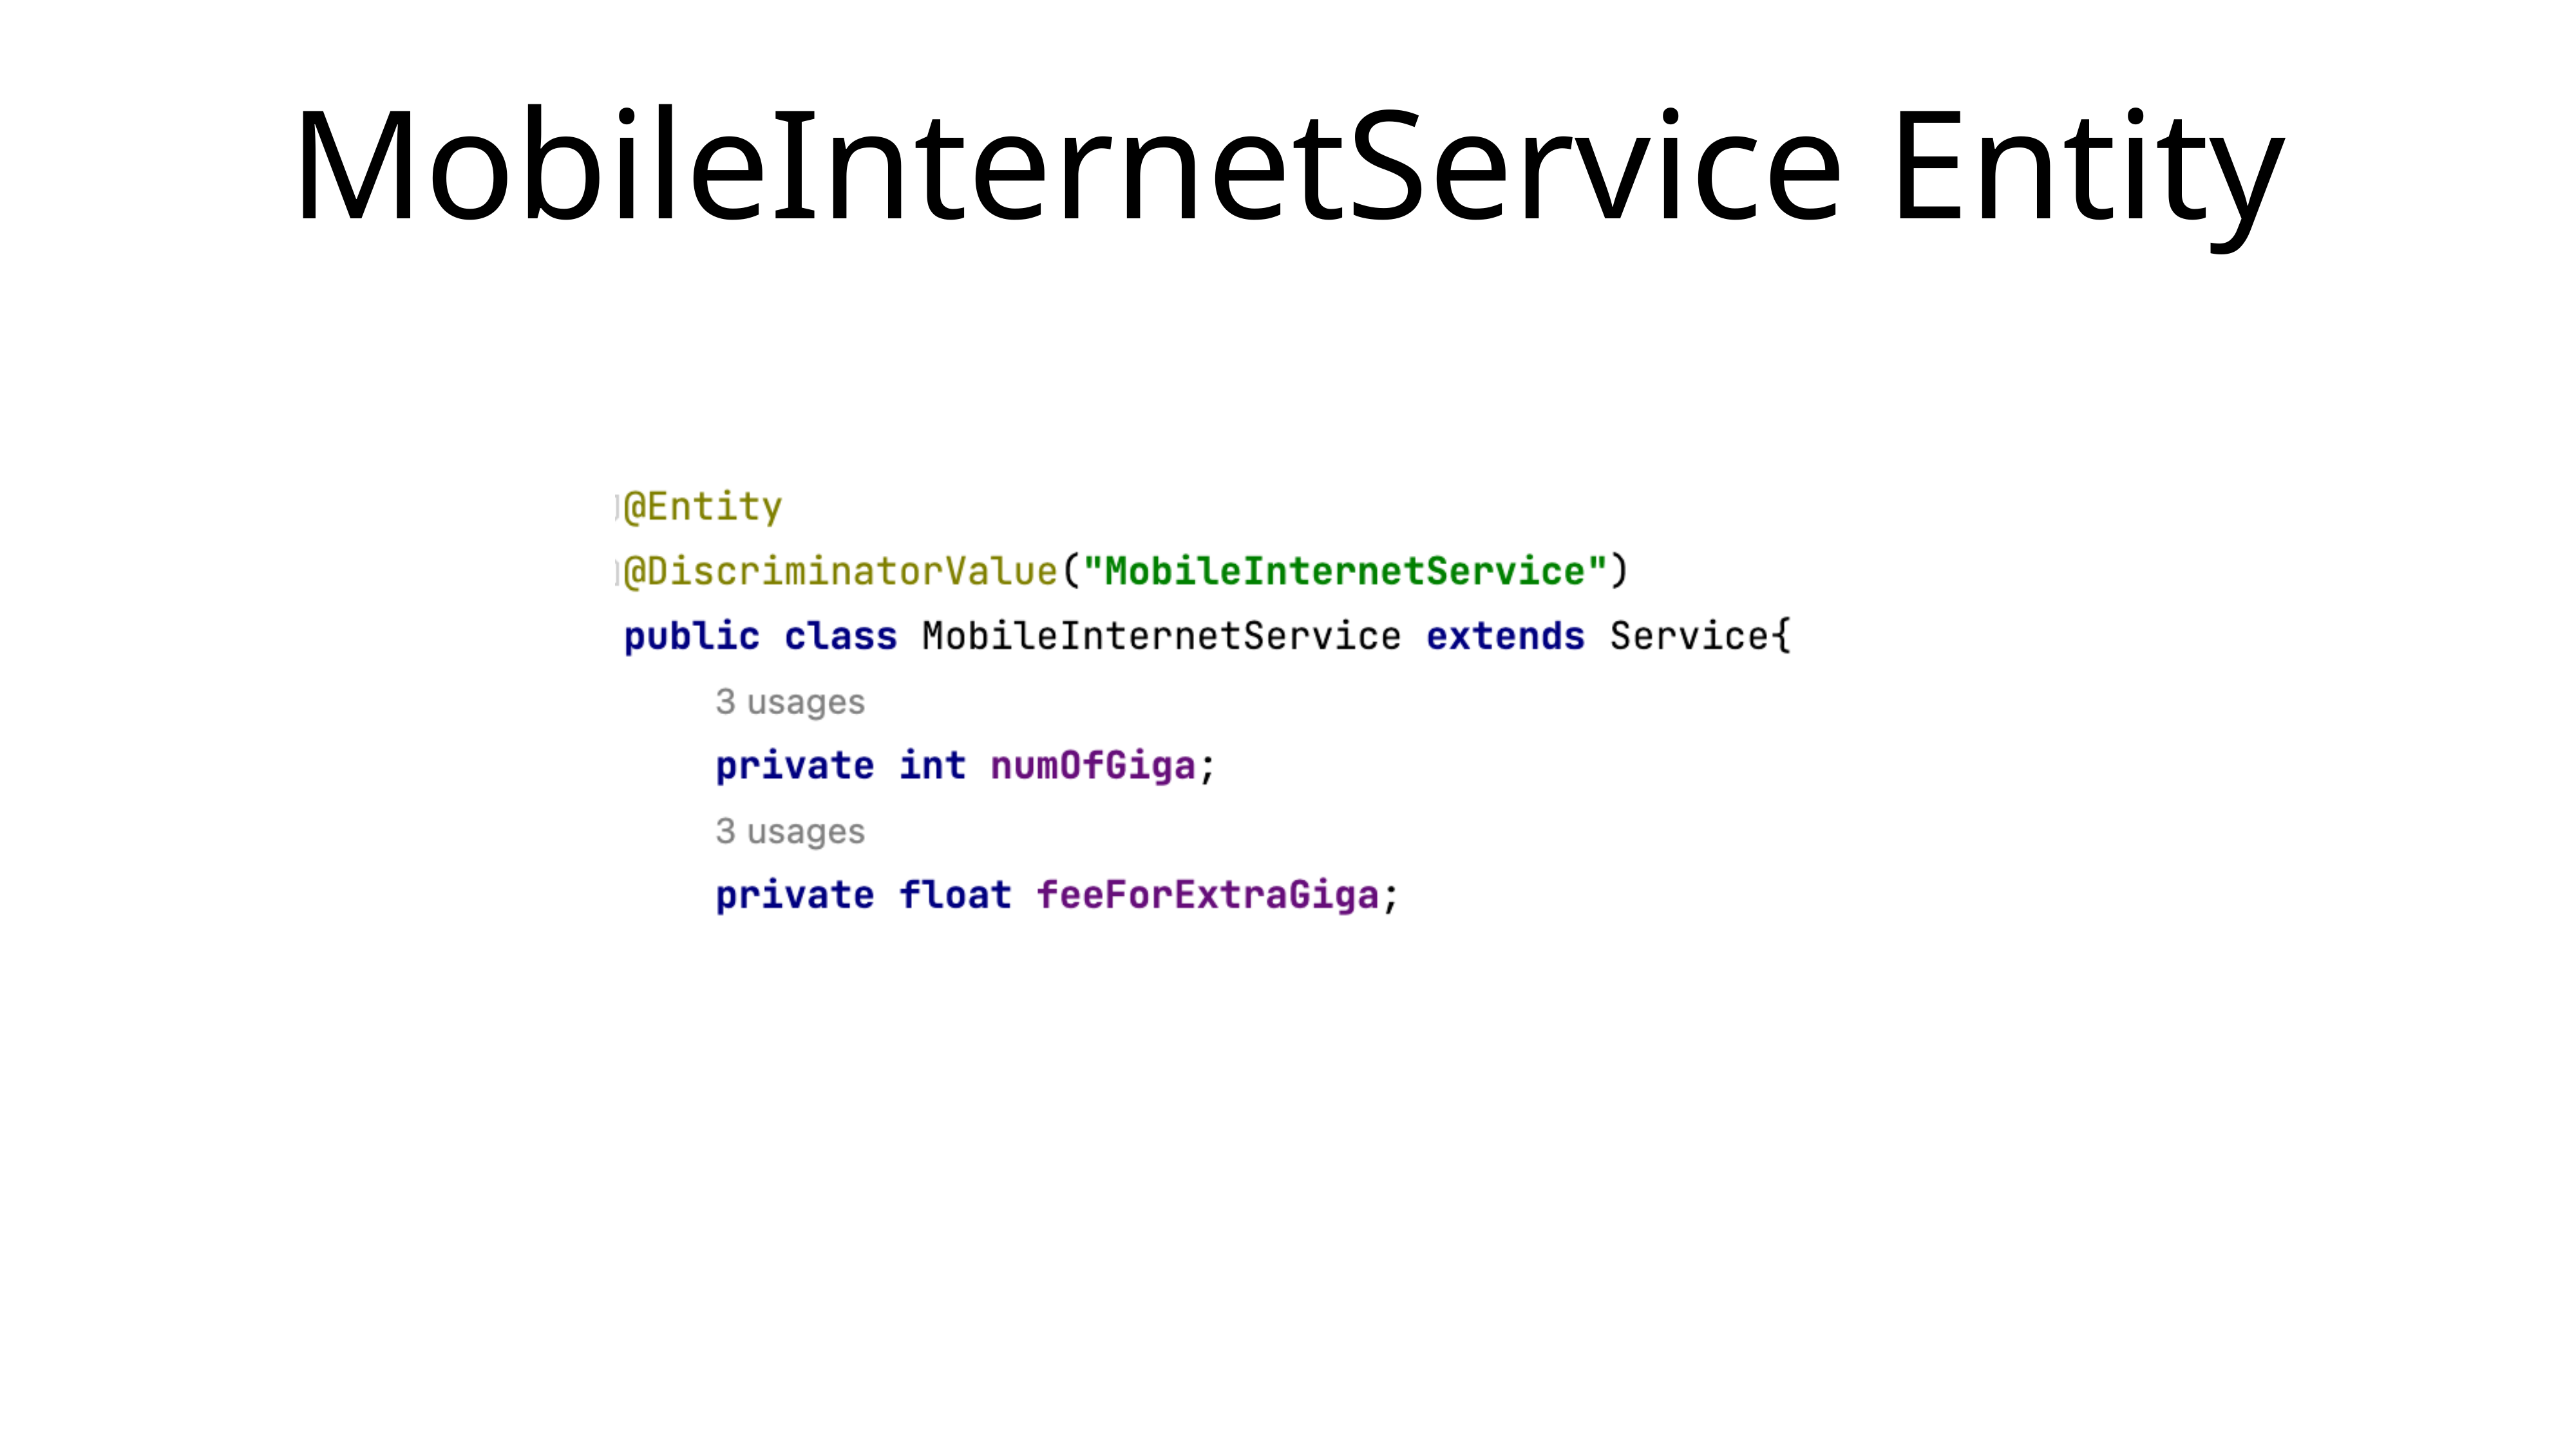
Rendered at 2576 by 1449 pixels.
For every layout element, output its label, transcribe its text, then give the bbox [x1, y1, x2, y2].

title MobileInternetService Entity [178, 37, 2398, 279]
picture [615, 476, 1961, 973]
